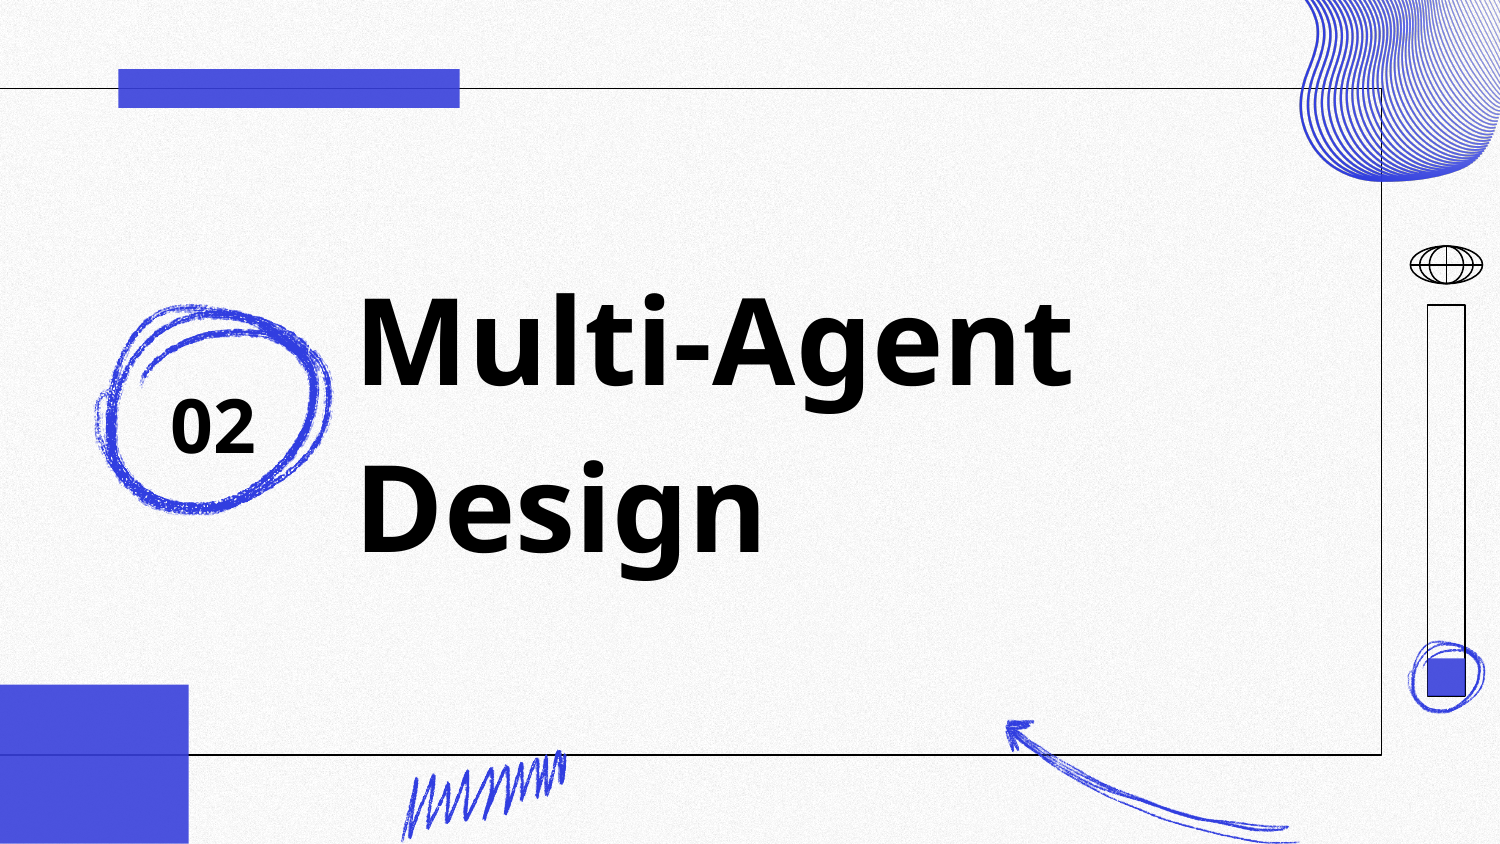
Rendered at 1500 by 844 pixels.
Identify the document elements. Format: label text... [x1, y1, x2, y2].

picture [1407, 640, 1486, 714]
picture [93, 303, 334, 516]
title Multi-Agent Design [264, 151, 1343, 668]
picture [390, 730, 567, 844]
picture [1165, 0, 1500, 182]
picture [1005, 708, 1300, 844]
picture [1428, 640, 1464, 658]
